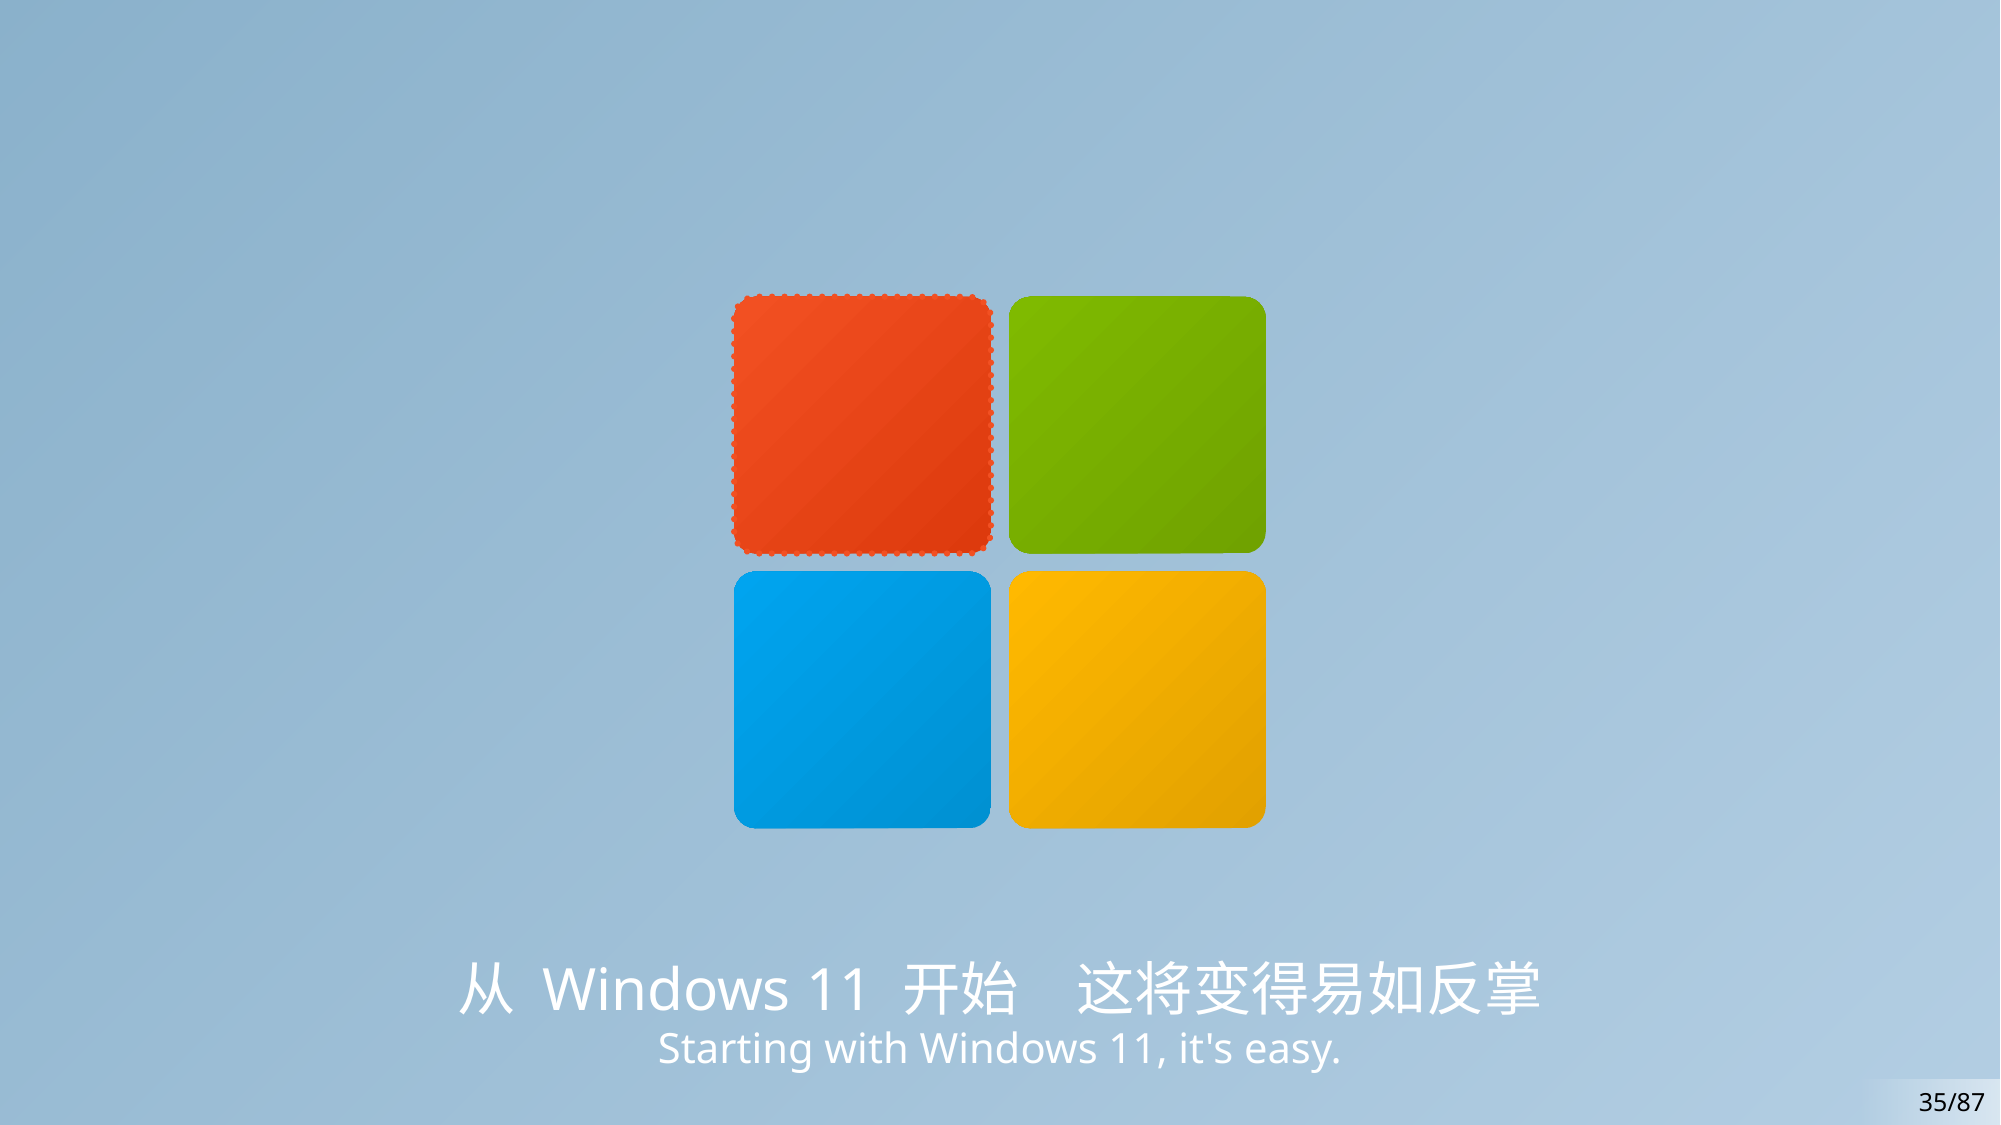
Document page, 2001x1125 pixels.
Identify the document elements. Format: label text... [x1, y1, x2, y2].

text_box [1007, 570, 1267, 830]
text_box [733, 570, 992, 830]
text_box [733, 295, 992, 555]
text_box [1007, 295, 1267, 555]
text_box 从 Windows 11 开始 这将变得易如反掌 Starting with Windows 11, it's easy. [114, 944, 1886, 1080]
